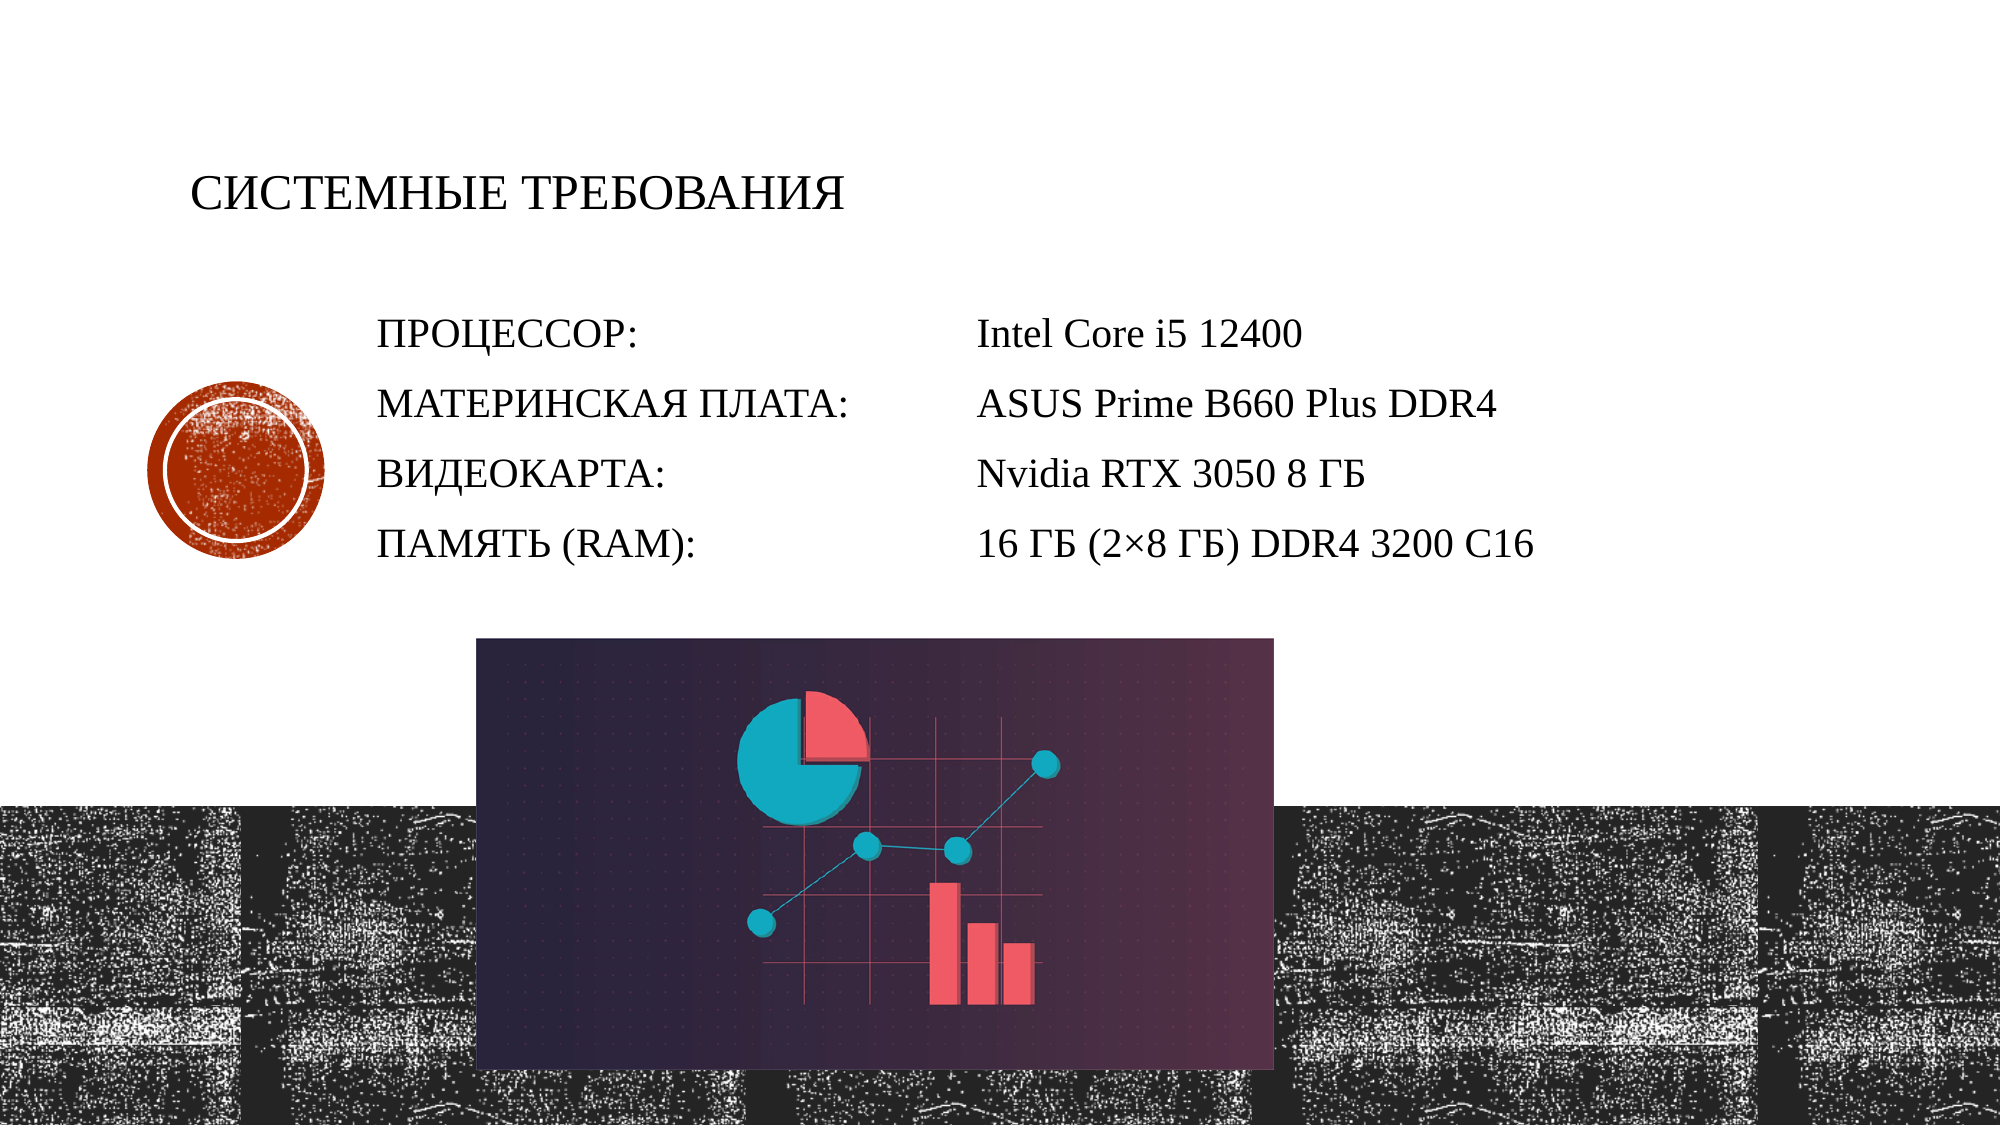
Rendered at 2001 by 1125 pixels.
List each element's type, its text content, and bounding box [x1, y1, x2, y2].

title Системные требования [175, 145, 893, 247]
picture [476, 638, 1274, 1070]
list ПРОЦЕССОР: Intel Core i5 12400 МАТЕРИНСКАЯ ПЛАТА: ASUS Prime B660 Plus DDR4 ВИДЕОКАРТА: Nvidia RTX 3050 8 ГБ ПАМЯТЬ (RAM): 16 ГБ (2×8 ГБ) DDR4 3200 C16 [361, 304, 1757, 707]
